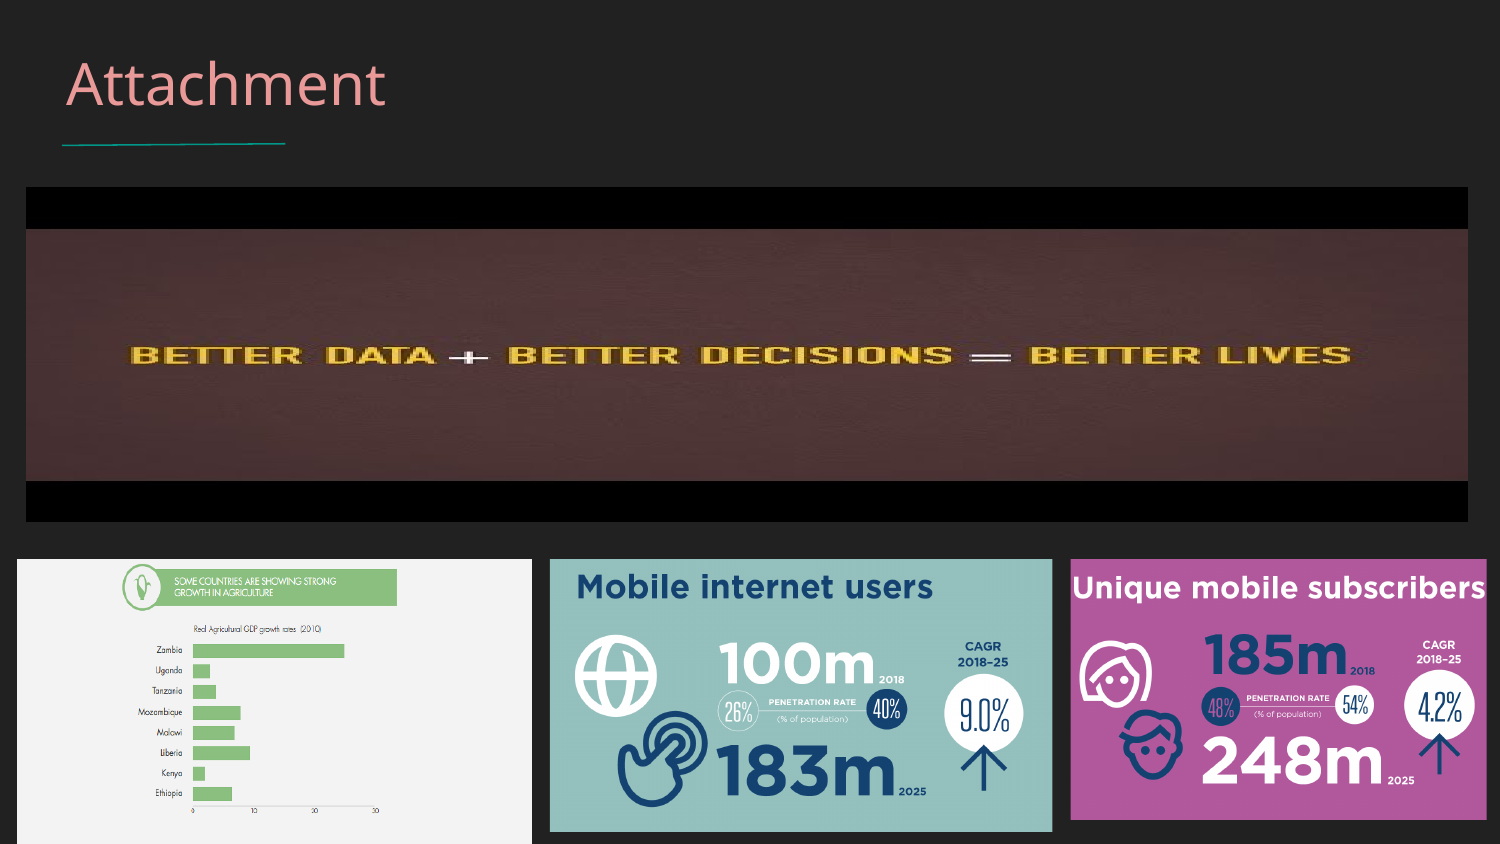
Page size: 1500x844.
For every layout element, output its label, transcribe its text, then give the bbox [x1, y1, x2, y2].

picture [26, 187, 1468, 522]
picture [549, 559, 1053, 832]
picture [16, 559, 533, 844]
title Attachment [51, 31, 1449, 126]
picture [1070, 559, 1487, 821]
